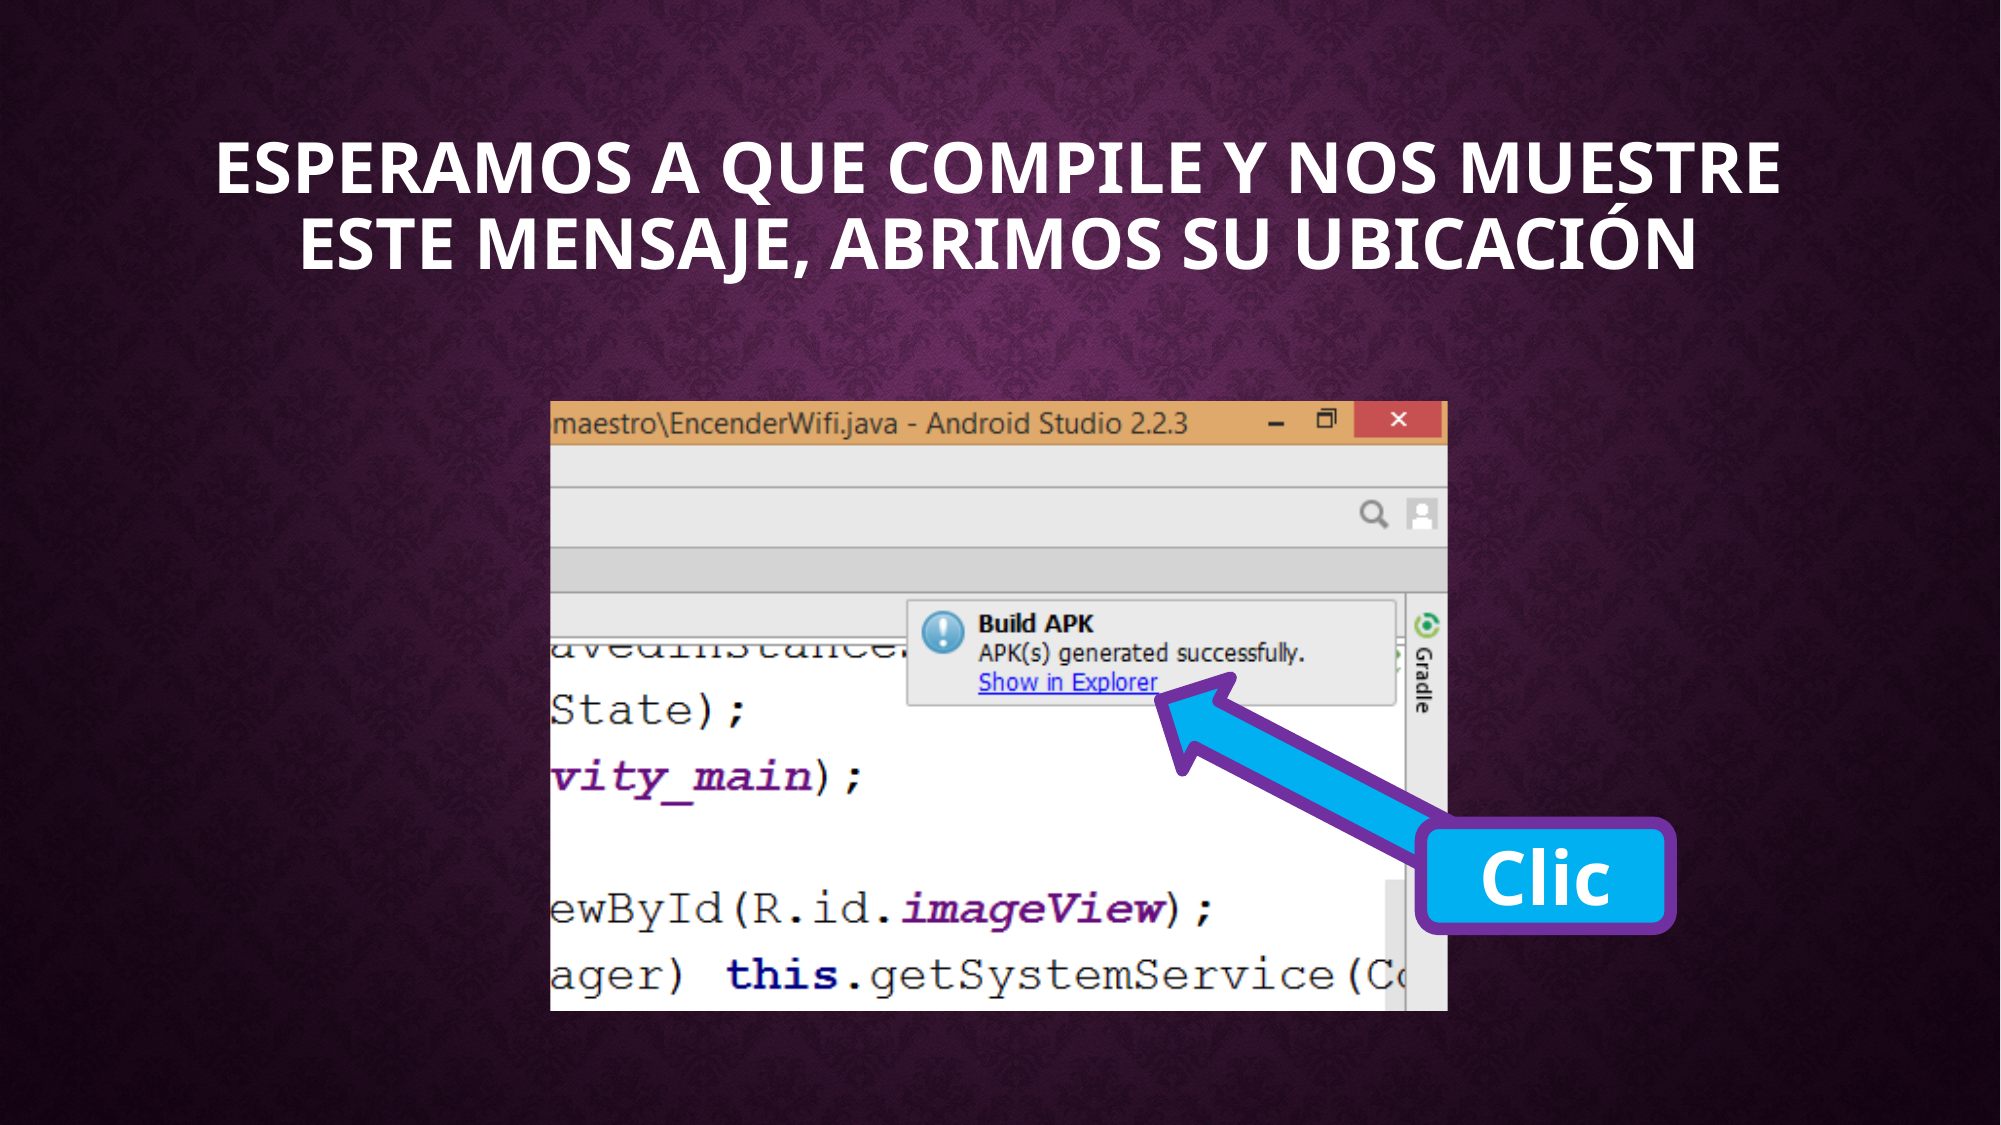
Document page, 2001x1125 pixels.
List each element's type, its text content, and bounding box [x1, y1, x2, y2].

title Esperamos a que compile y nos muestre este mensaje, abrimos su ubicación [149, 99, 1849, 318]
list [549, 400, 1449, 1011]
text_box Clic [1454, 821, 1673, 931]
